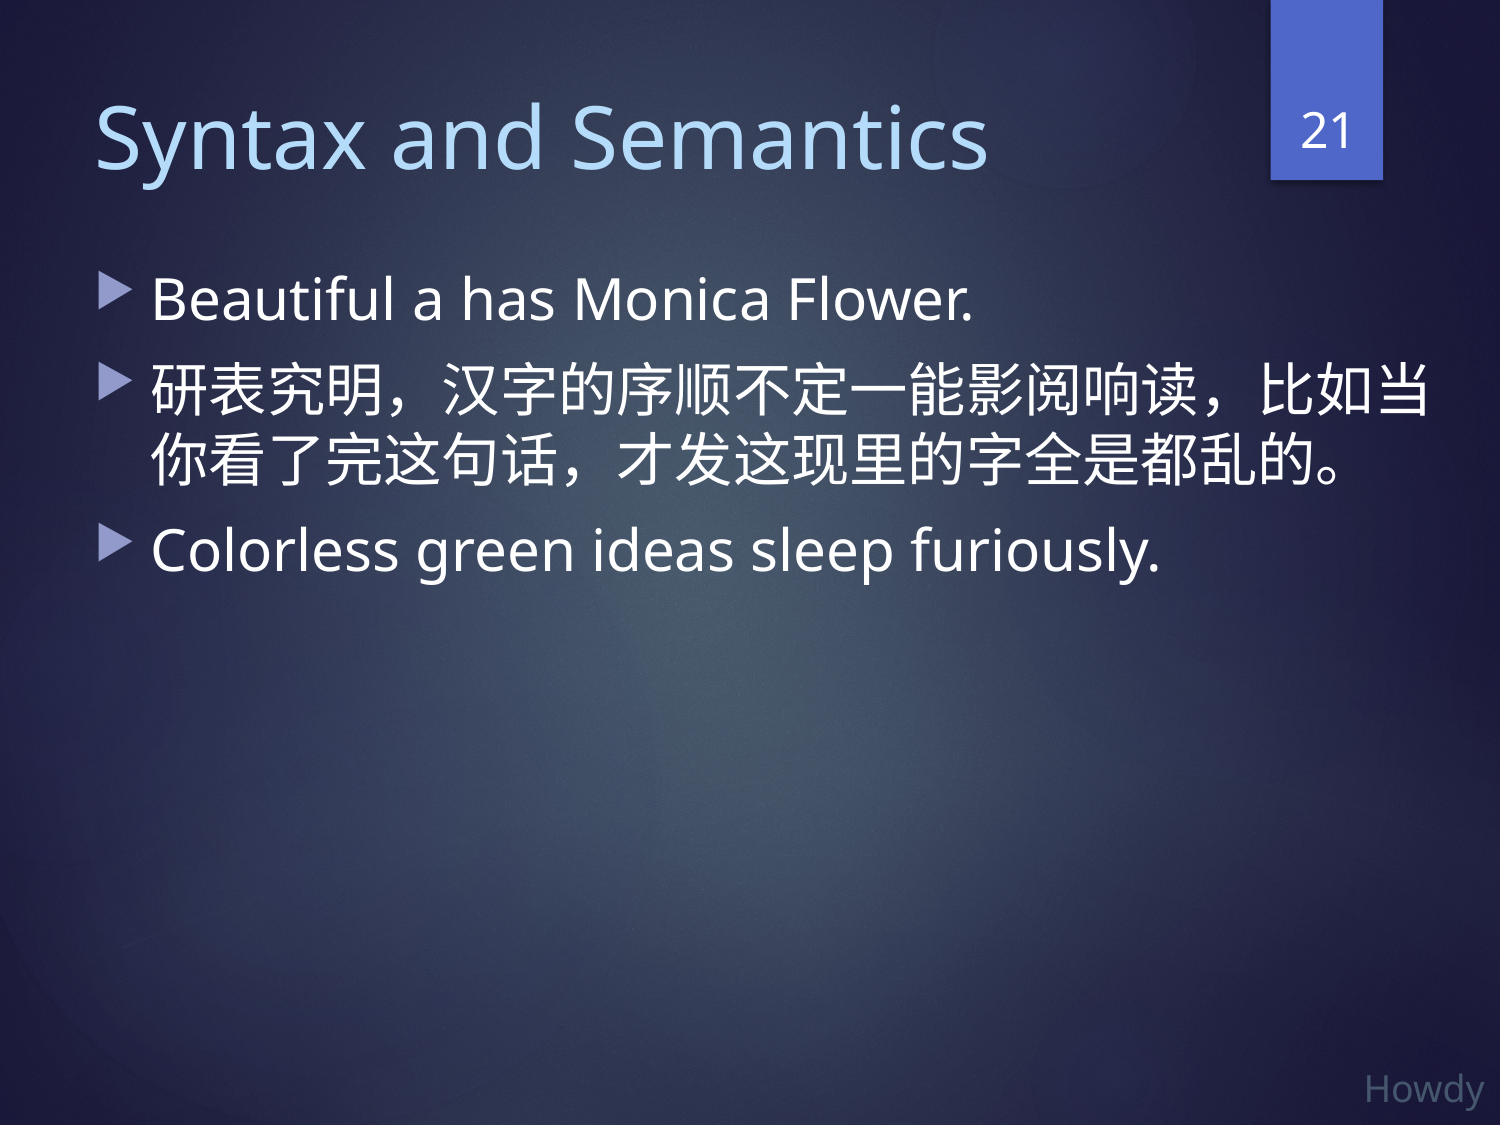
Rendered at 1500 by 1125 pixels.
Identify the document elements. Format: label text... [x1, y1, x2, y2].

title Syntax and Semantics [79, 74, 1278, 225]
list Beautiful a has Monica Flower. 研表究明，汉字的序顺不定一能影阅响读，比如当你看了完这句话，才发这现里的字全是都乱的。 Colorless green ideas sleep furiously. [79, 254, 1468, 1090]
slide_number 21 [1277, 48, 1381, 175]
